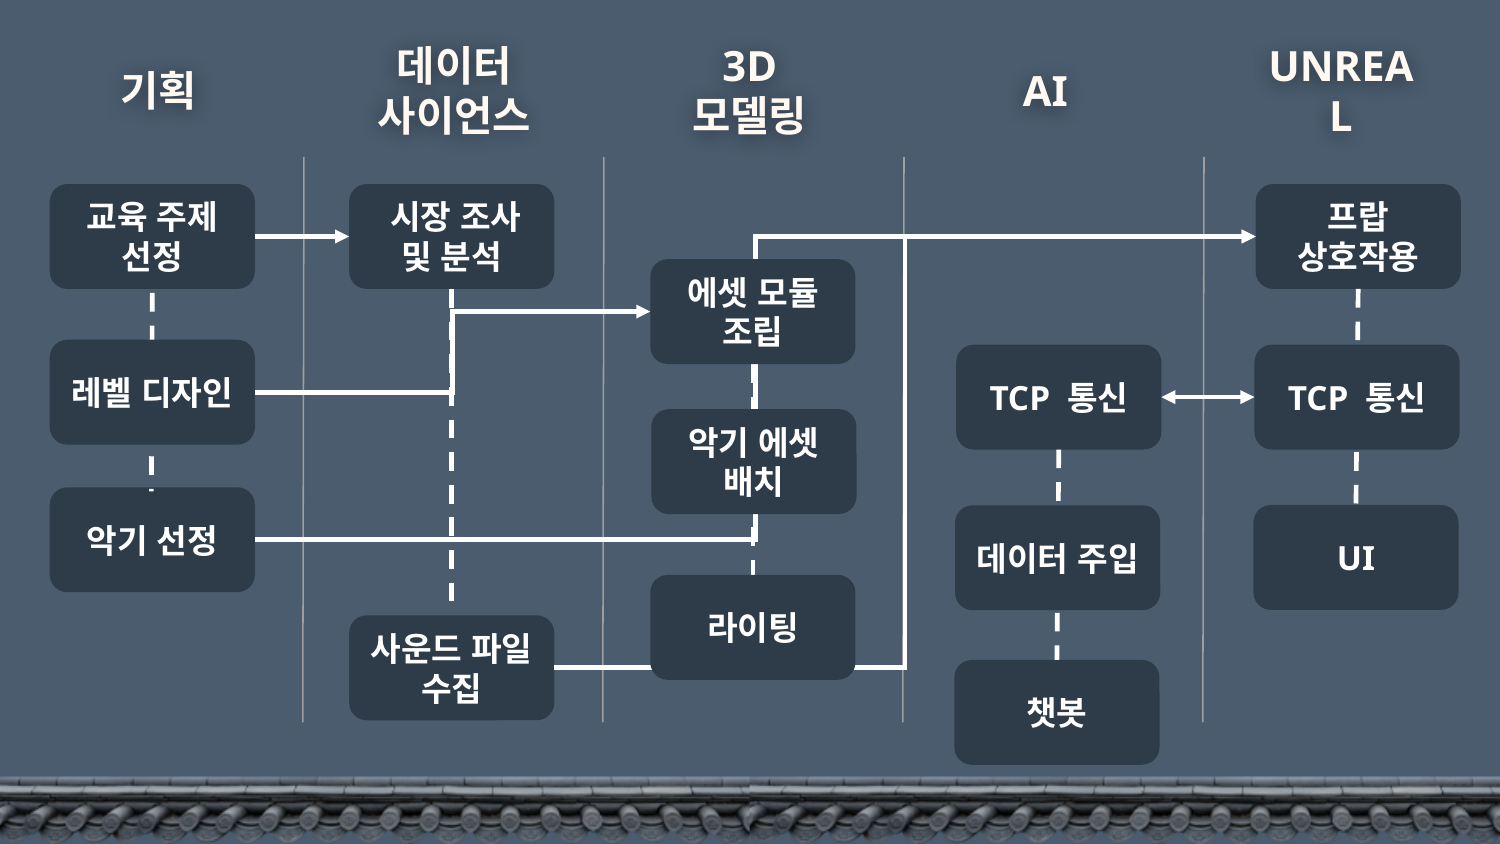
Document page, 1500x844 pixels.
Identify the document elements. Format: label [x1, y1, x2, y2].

picture [0, 0, 1500, 844]
text_box [65, 49, 1435, 131]
text_box [554, 547, 1256, 668]
text_box [1355, 288, 1359, 506]
text_box [254, 236, 1256, 540]
